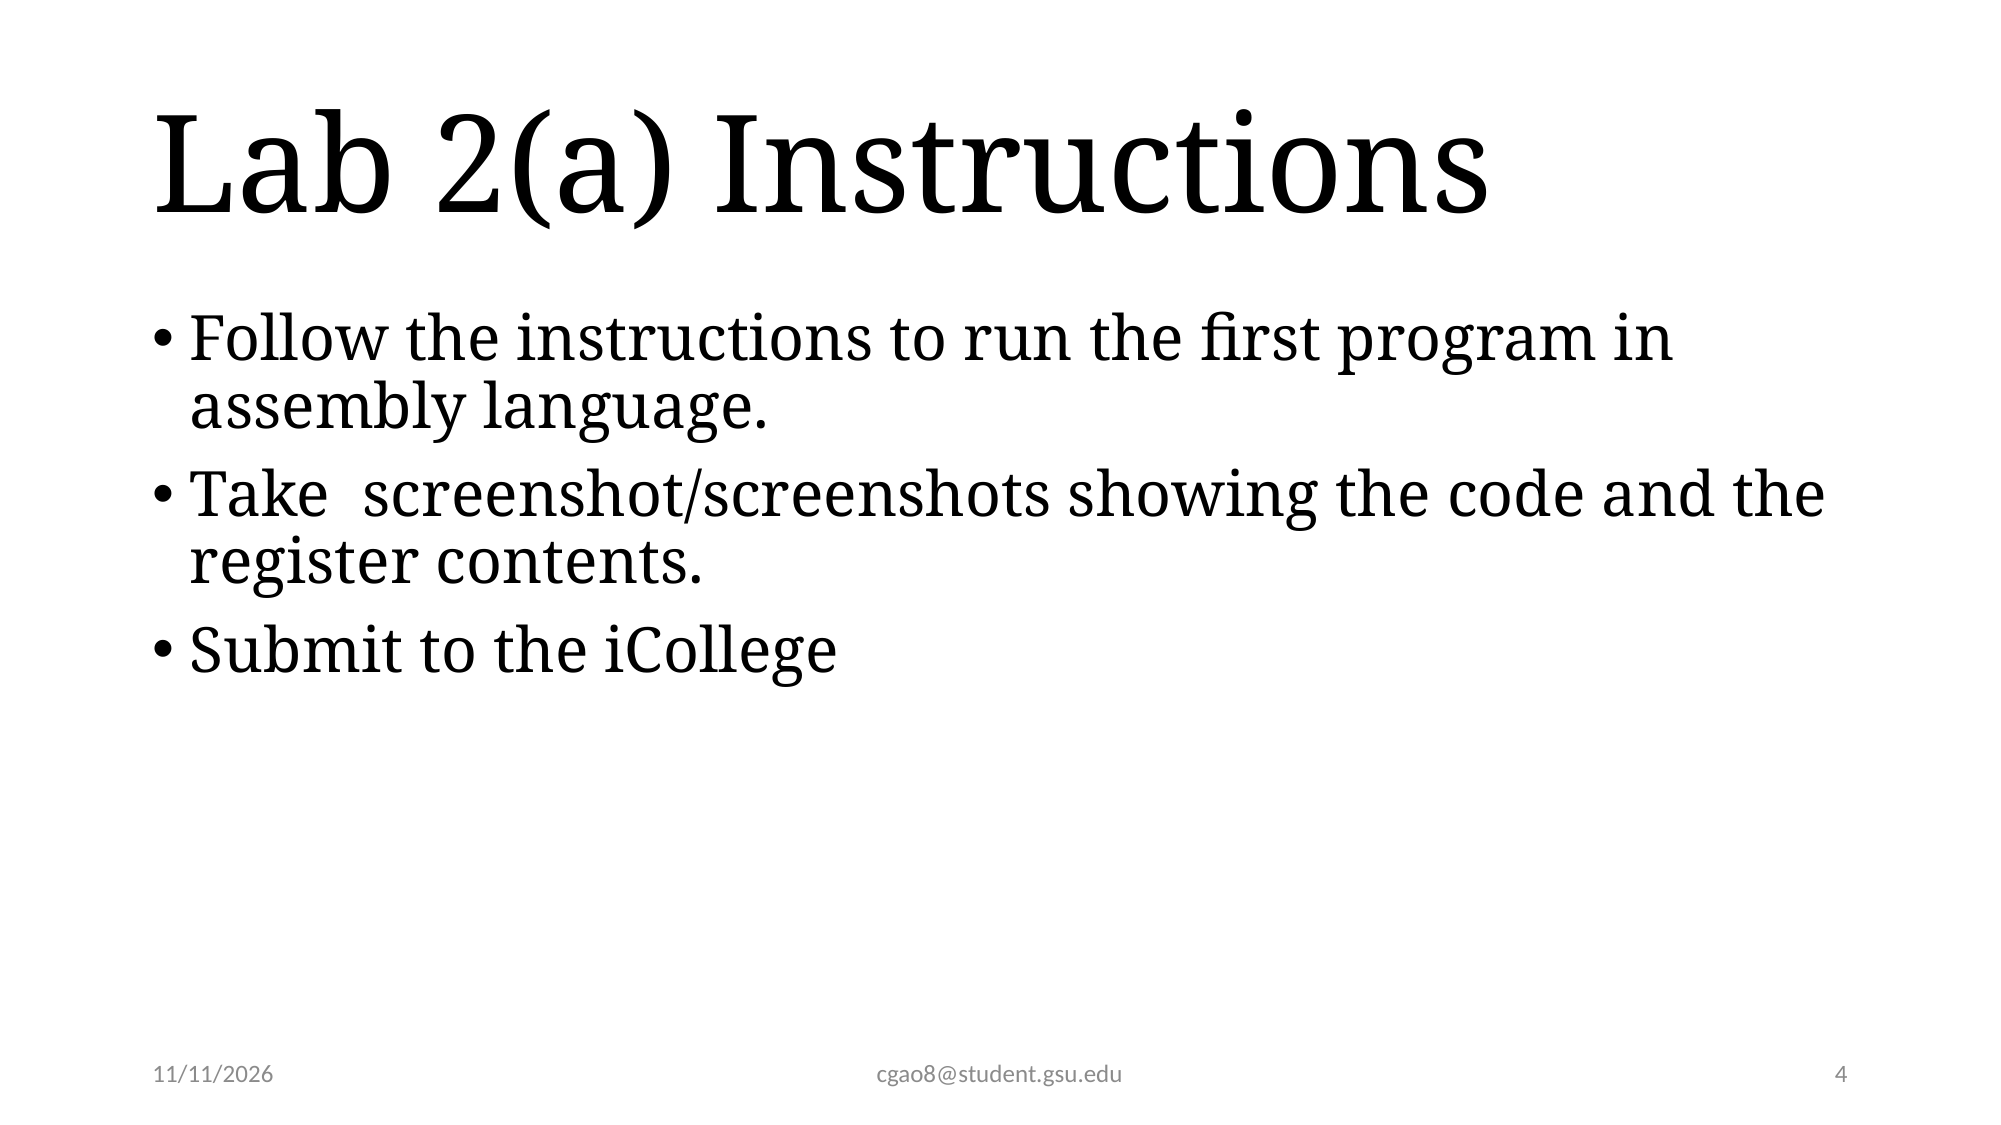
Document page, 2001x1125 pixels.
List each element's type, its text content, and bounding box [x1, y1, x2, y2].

list Follow the instructions to run the first program in assembly language. Take screenshot/screenshots showing the code and the register contents. Submit to the iCollege [137, 299, 1863, 1014]
title Lab 2(a) Instructions [137, 59, 1863, 278]
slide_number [137, 1042, 588, 1103]
footer cgao8@student.gsu.edu [662, 1042, 1338, 1103]
slide_number 4 [1412, 1042, 1863, 1103]
